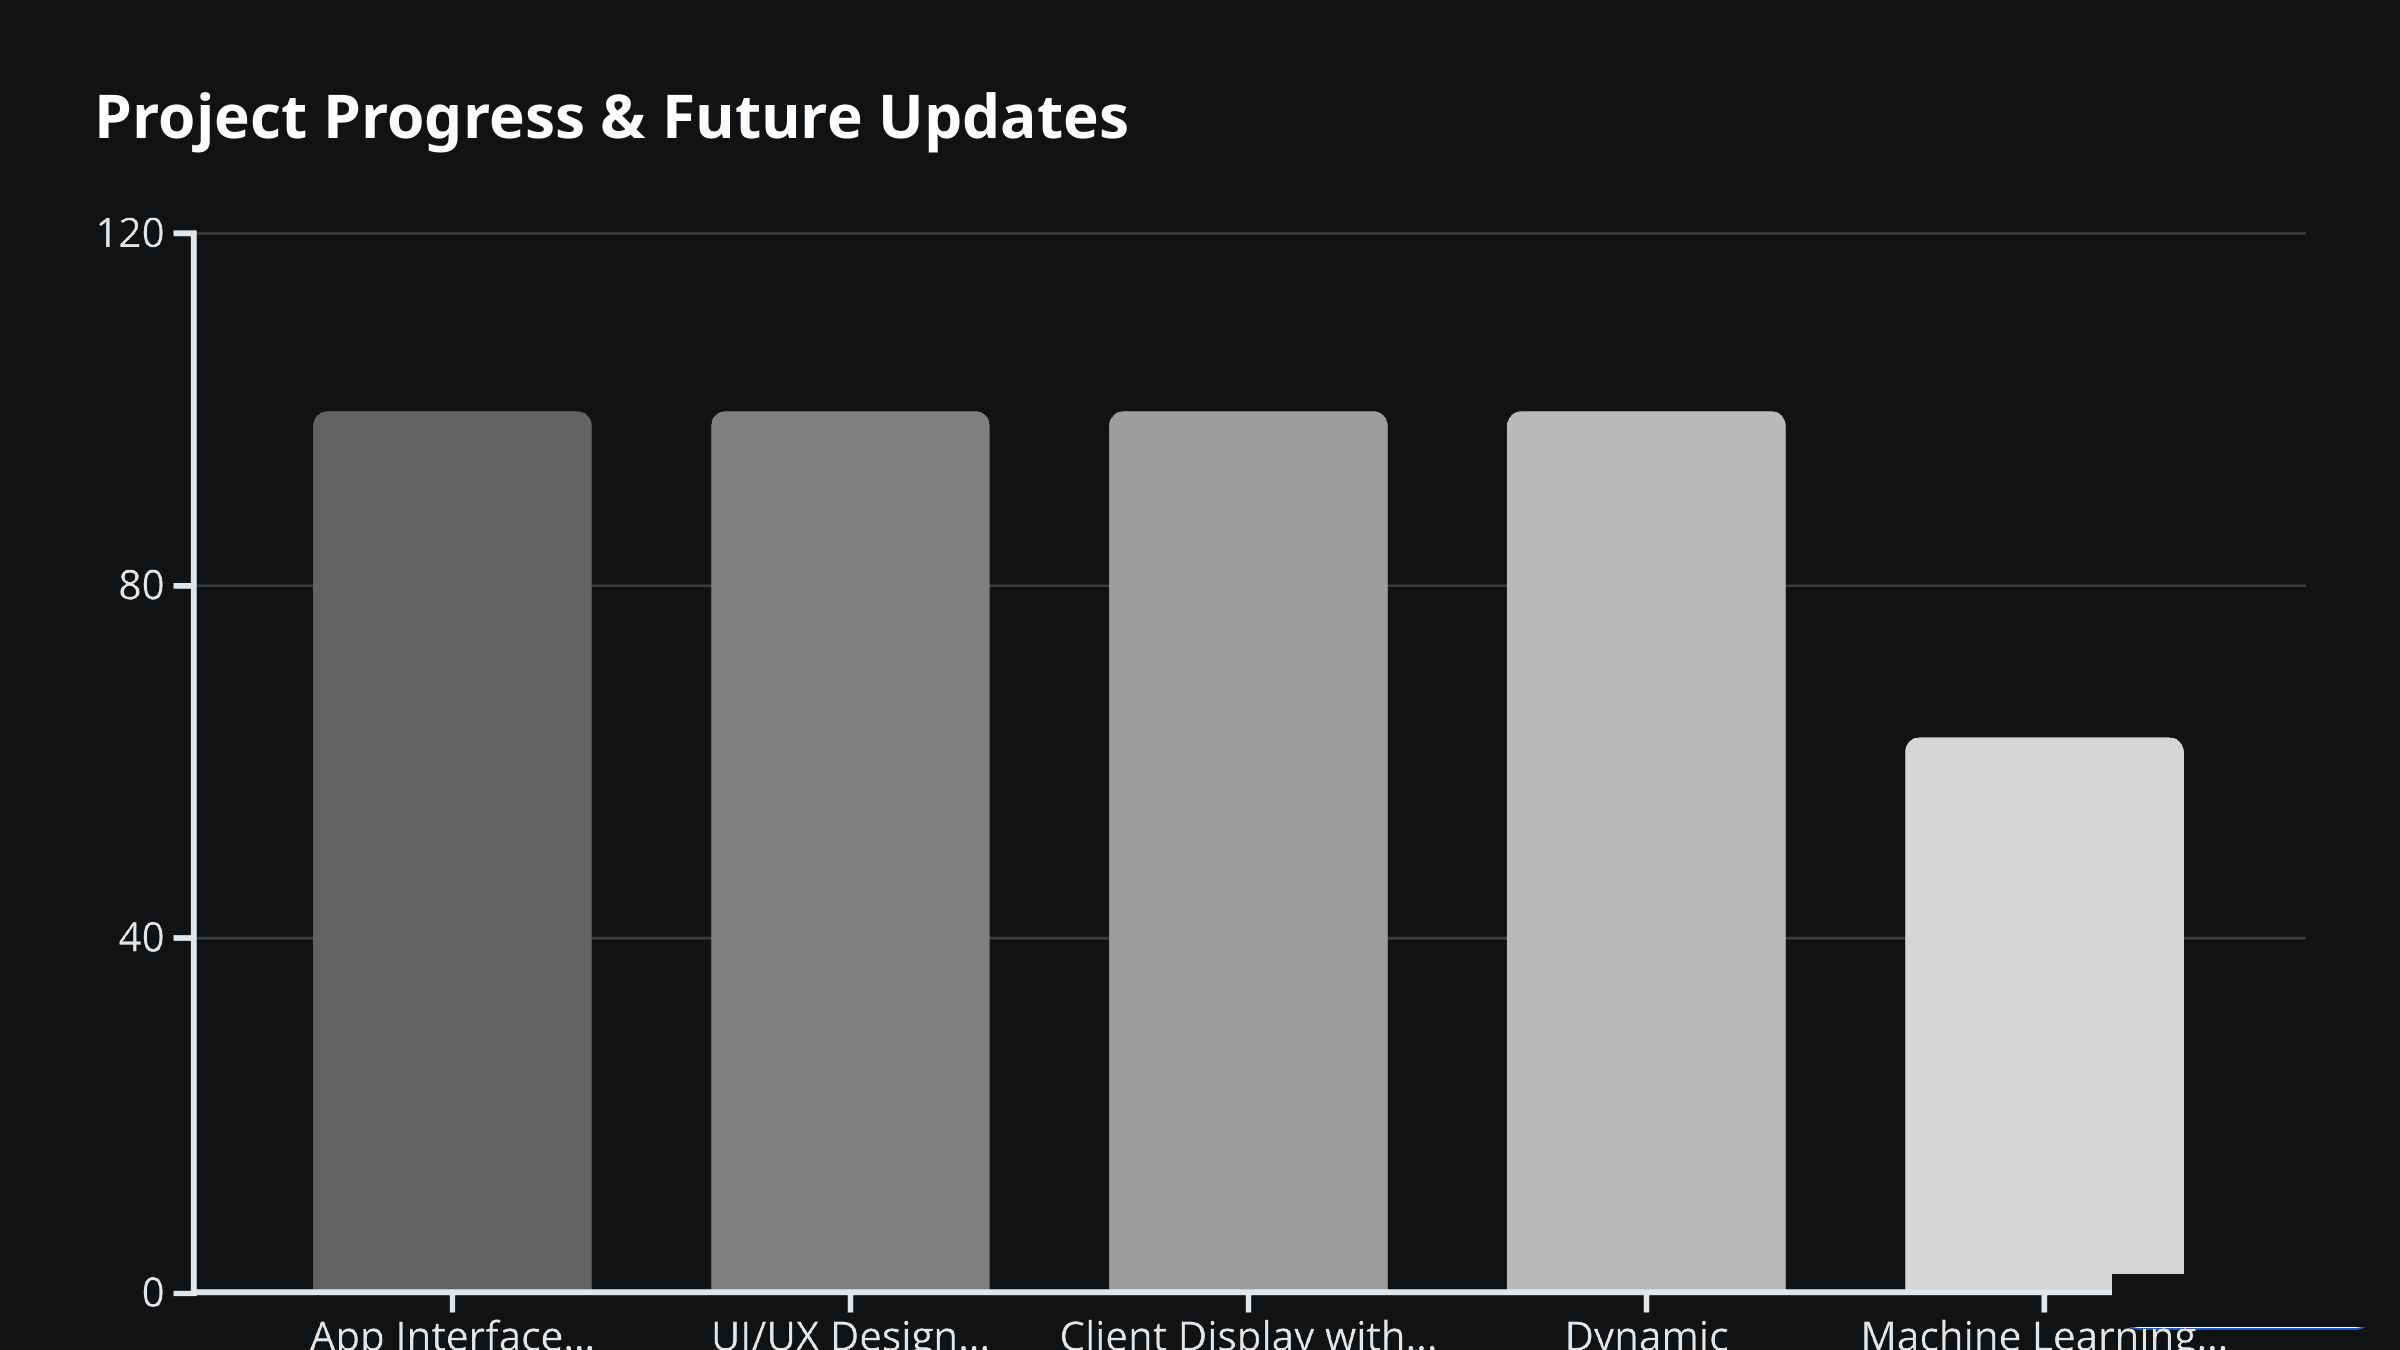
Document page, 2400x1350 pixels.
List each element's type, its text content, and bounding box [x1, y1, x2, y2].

text_box Project Progress & Future Updates [94, 74, 1205, 151]
picture [94, 204, 2400, 1350]
